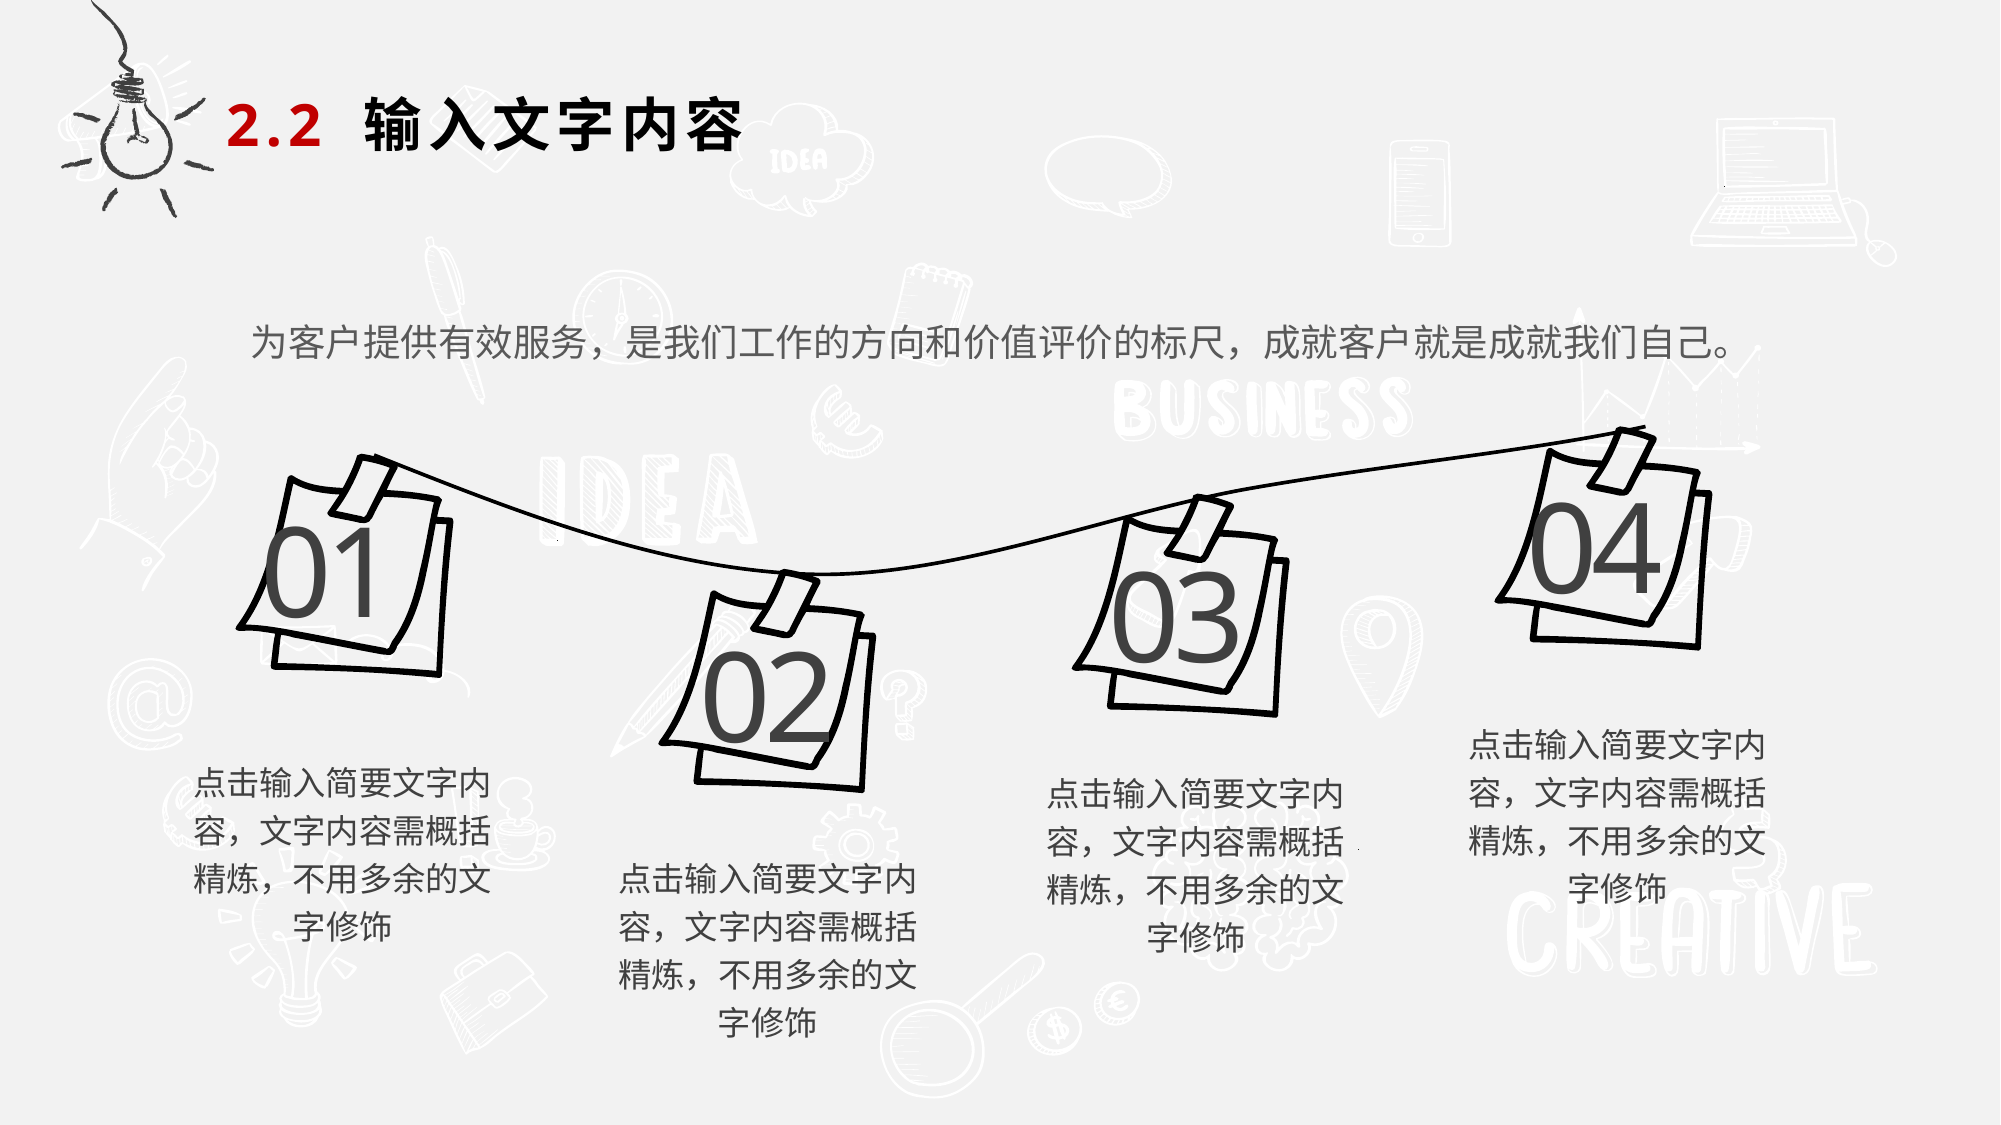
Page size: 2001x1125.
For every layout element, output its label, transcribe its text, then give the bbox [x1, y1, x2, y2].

text_box [344, 453, 398, 485]
text_box 01 [245, 485, 412, 650]
text_box 为客户提供有效服务，是我们工作的方向和价值评价的标尺，成就客户就是成就我们自己。 [236, 311, 1785, 372]
text_box 2.2 输入文字内容 [211, 80, 759, 166]
text_box [1106, 533, 1290, 718]
text_box [1529, 465, 1713, 651]
text_box [270, 492, 454, 678]
text_box [1121, 497, 1234, 529]
text_box [1494, 573, 1511, 604]
text_box [658, 694, 684, 747]
text_box [286, 475, 317, 485]
text_box [693, 609, 877, 794]
text_box 点击输入简要文字内容，文字内容需概括精炼，不用多余的文字修饰 [1444, 708, 1791, 916]
text_box [235, 613, 245, 631]
text_box [706, 574, 848, 609]
text_box 04 [1511, 461, 1679, 626]
text_box 点击输入简要文字内容，文字内容需概括精炼，不用多余的文字修饰 [1023, 757, 1369, 964]
text_box [1071, 630, 1093, 671]
text_box 03 [1093, 529, 1260, 695]
text_box 02 [684, 609, 851, 775]
text_box [373, 425, 1646, 576]
text_box 点击输入简要文字内容，文字内容需概括精炼，不用多余的文字修饰 [594, 842, 941, 1049]
text_box [1544, 430, 1657, 461]
text_box 点击输入简要文字内容，文字内容需概括精炼，不用多余的文字修饰 [169, 746, 516, 954]
